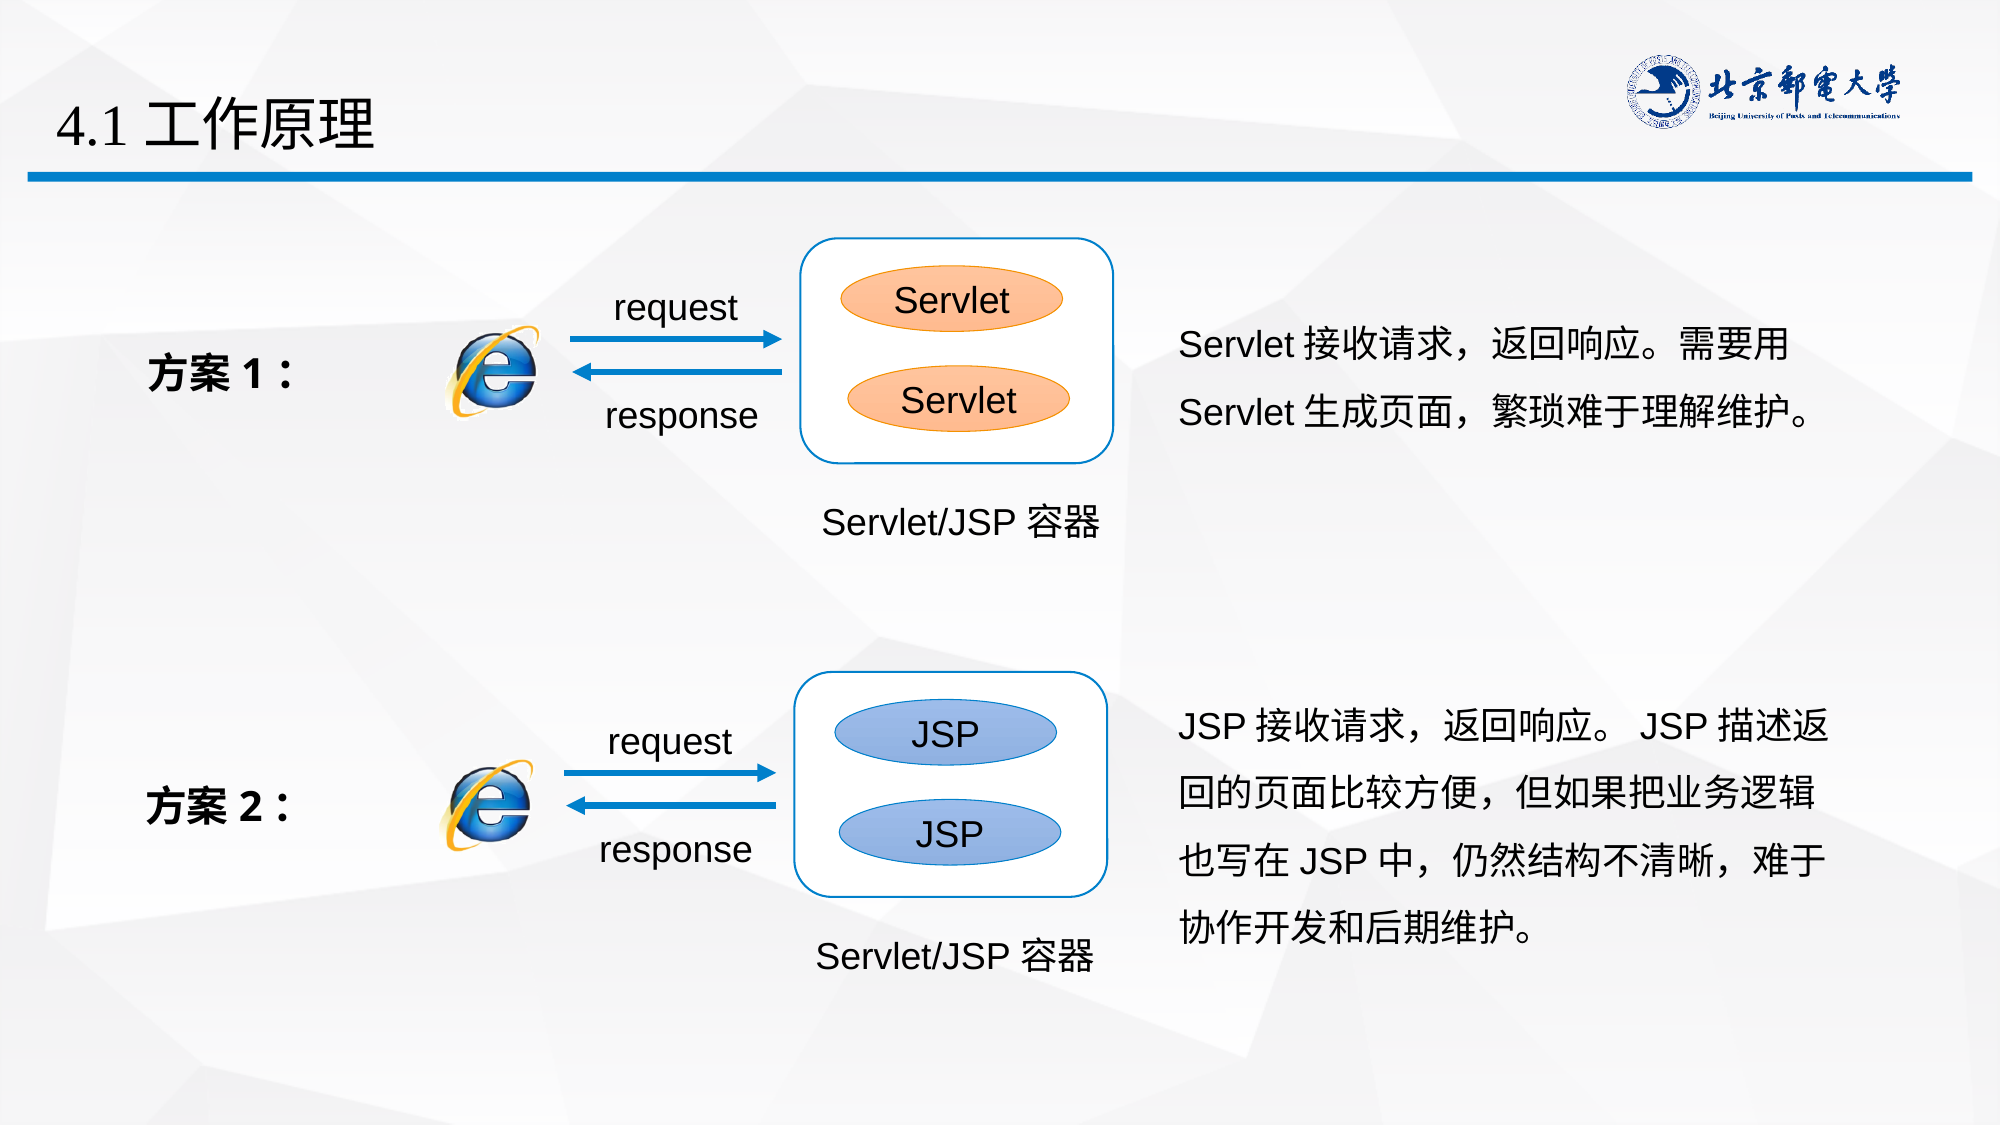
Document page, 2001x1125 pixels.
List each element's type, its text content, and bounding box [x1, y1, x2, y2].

title 4.1工作原理 [41, 52, 1188, 201]
text_box Servlet接收请求，返回响应。需要用Servlet生成页面，繁琐难于理解维护。 [1163, 290, 1852, 440]
text_box [799, 237, 1115, 465]
text_box Servlet/JSP容器 [800, 924, 1110, 985]
text_box JSP接收请求，返回响应。JSP描述返回的页面比较方便，但如果把业务逻辑也写在JSP中，仍然结构不清晰，难于协作开发和后期维护。 [1163, 671, 1852, 957]
text_box Servlet/JSP容器 [806, 490, 1116, 551]
text_box request [598, 276, 754, 336]
text_box [793, 670, 1109, 898]
text_box Servlet [840, 265, 1064, 332]
text_box Servlet [847, 365, 1071, 432]
text_box request [592, 709, 748, 770]
text_box 方案1： [132, 339, 332, 404]
text_box JSP [838, 798, 1062, 866]
text_box response [584, 817, 768, 878]
text_box 方案2： [130, 772, 330, 838]
text_box response [590, 383, 774, 444]
text_box JSP [834, 698, 1058, 766]
picture [0, 0, 2000, 1125]
